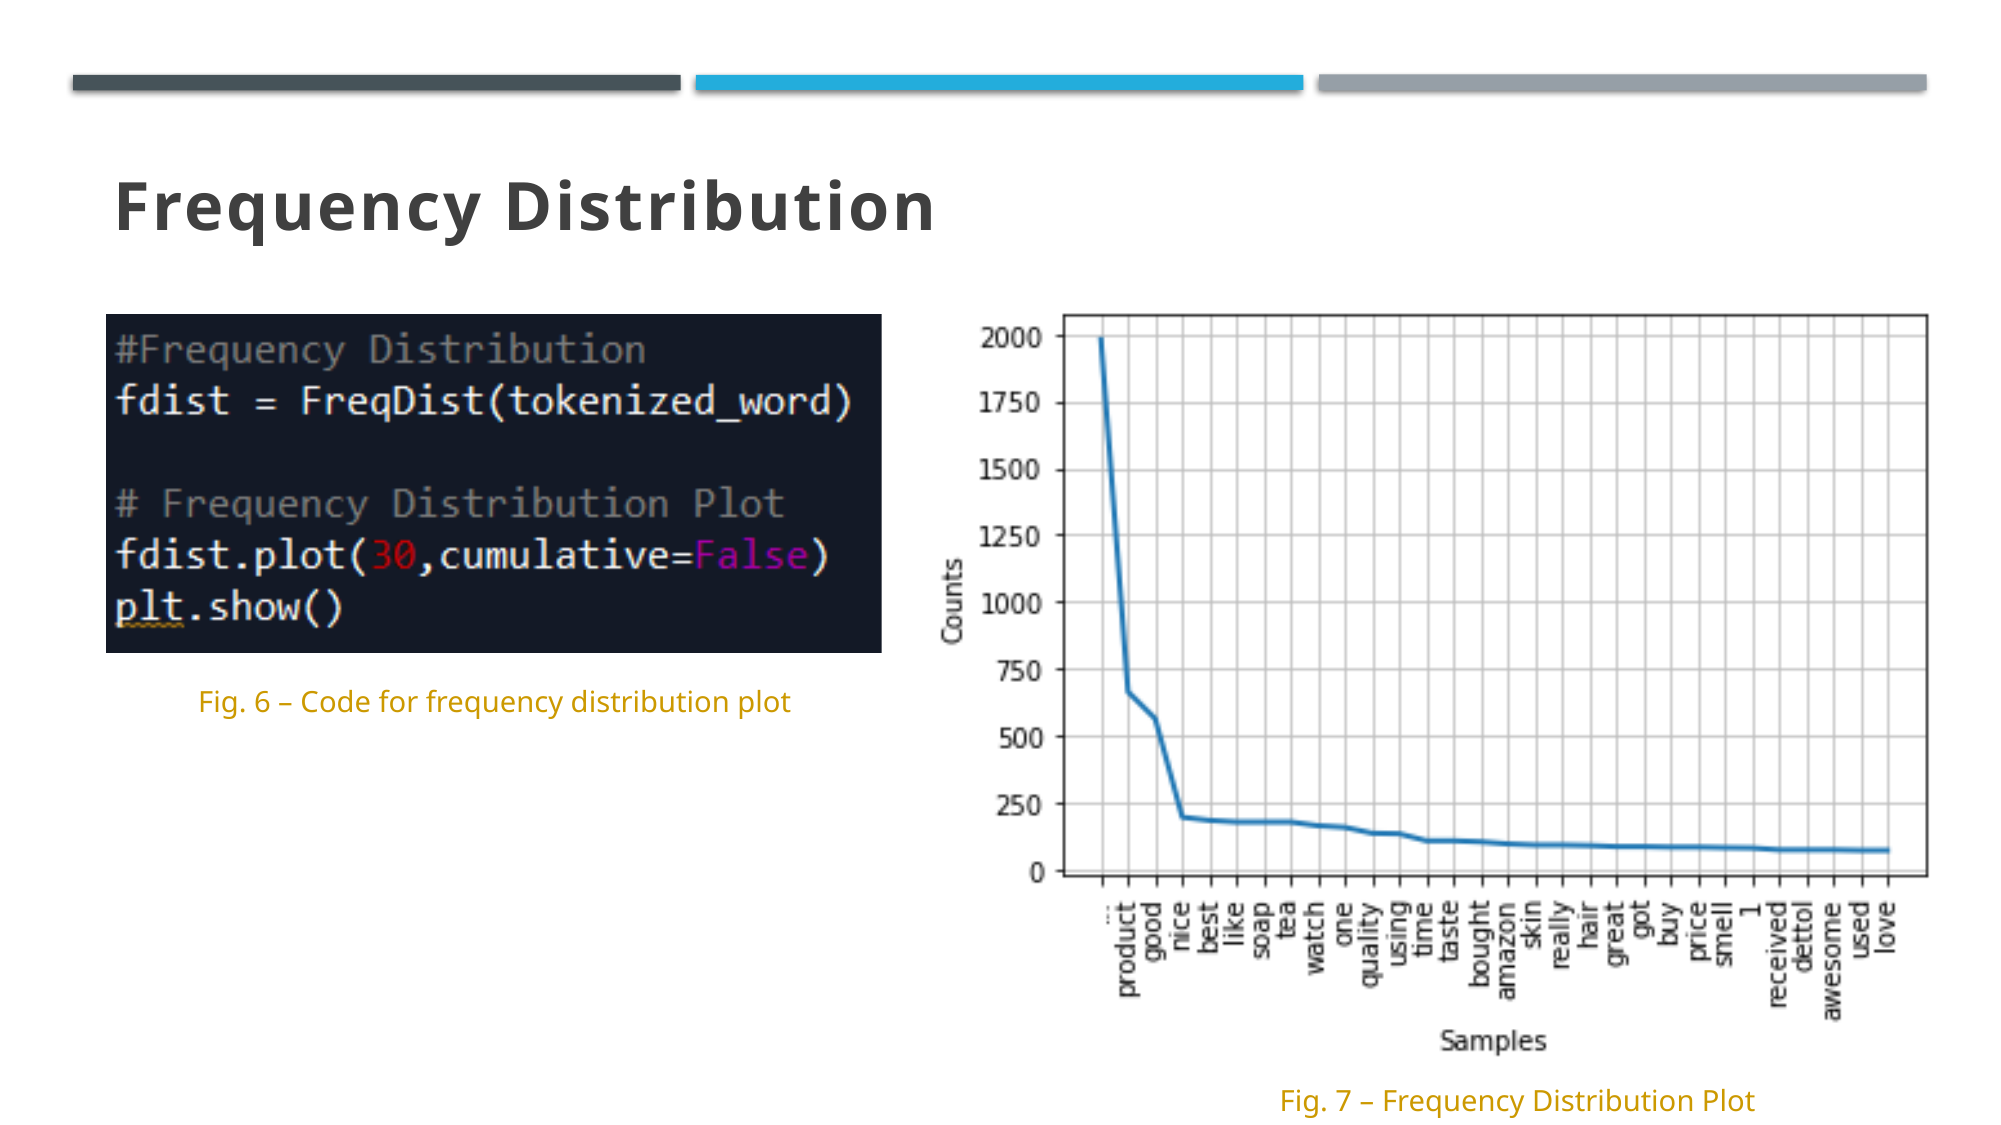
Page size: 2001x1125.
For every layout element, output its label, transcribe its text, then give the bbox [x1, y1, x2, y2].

picture [105, 313, 883, 654]
title Frequency Distribution [95, 115, 1905, 259]
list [923, 288, 1955, 1072]
text_box Fig. 7 – Frequency Distribution Plot [1264, 1081, 1771, 1125]
text_box Fig. 6 – Code for frequency distribution plot [183, 676, 807, 727]
